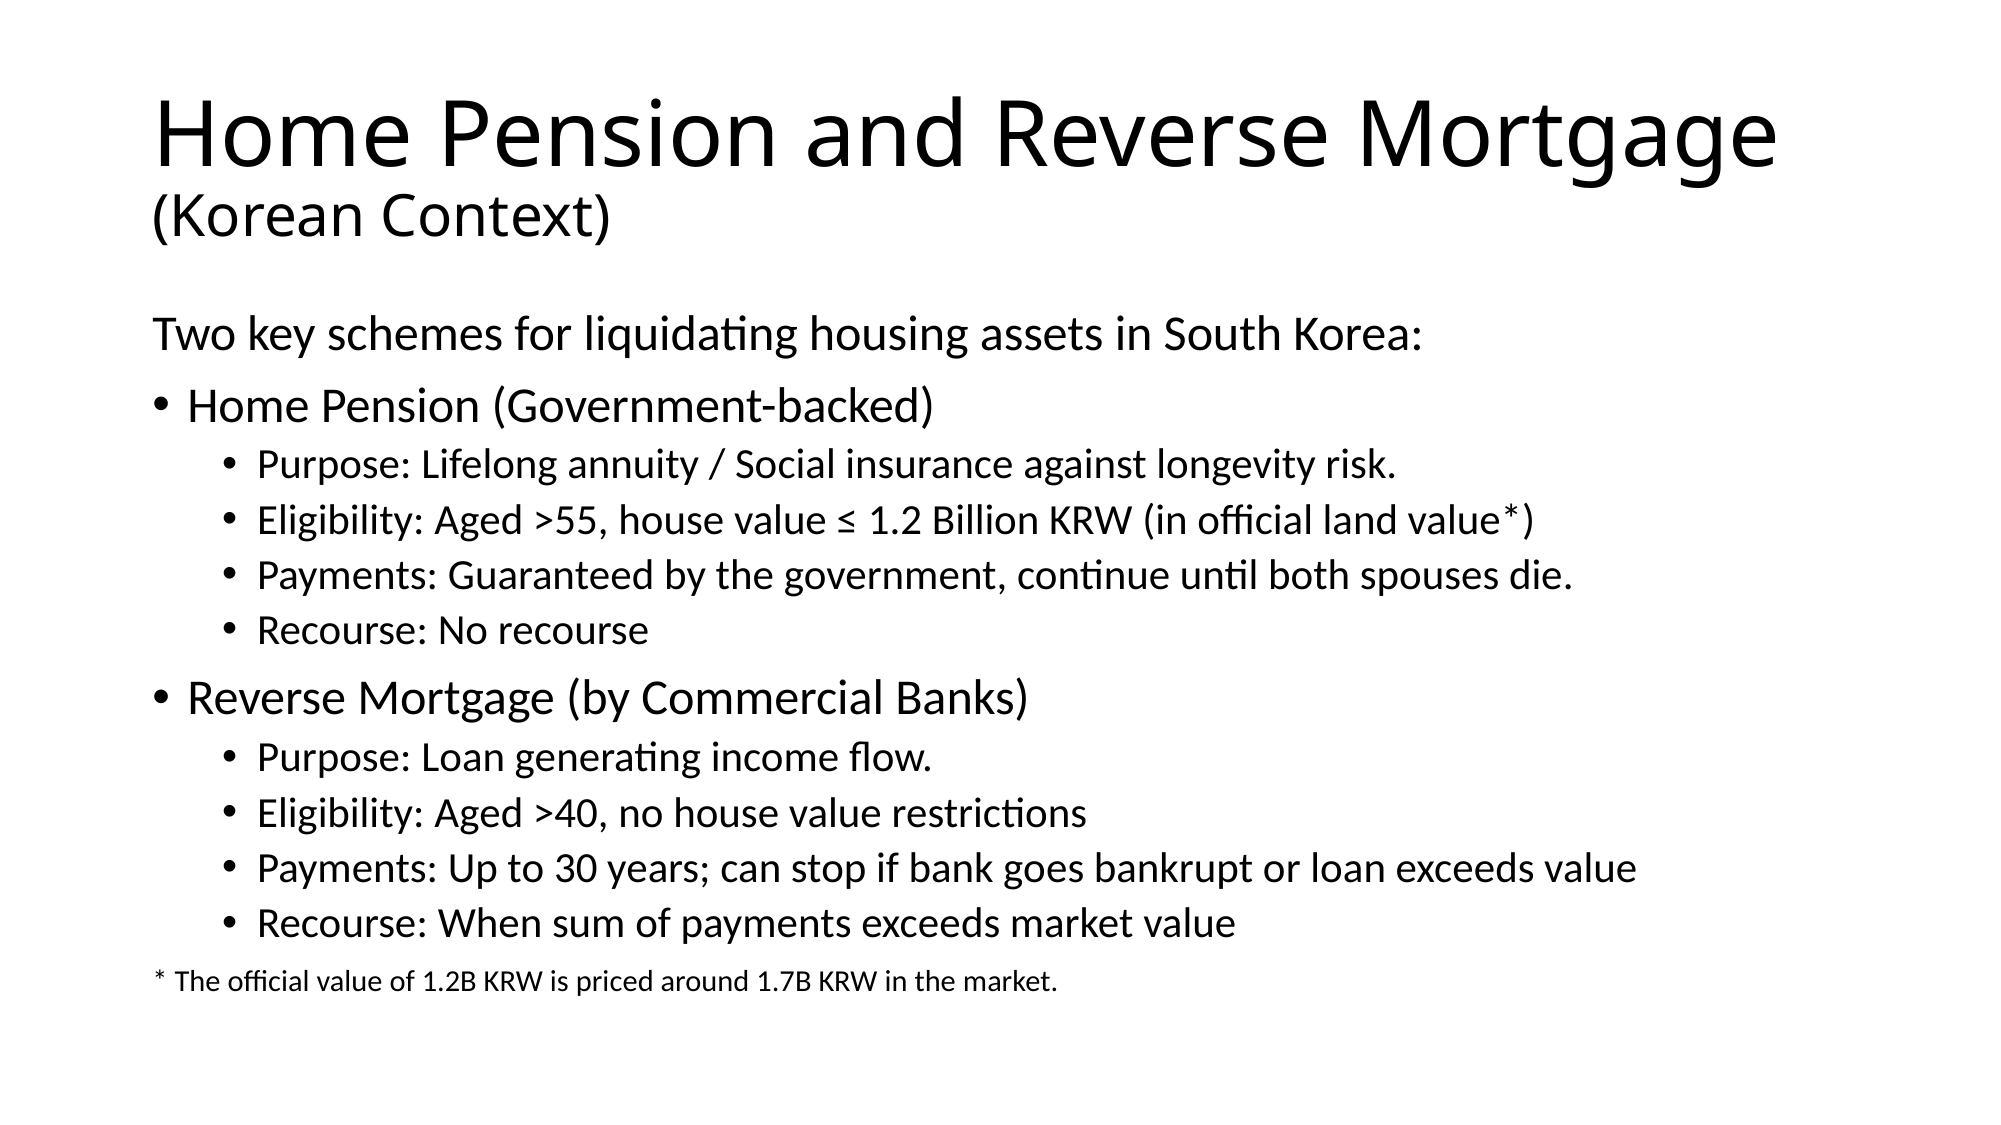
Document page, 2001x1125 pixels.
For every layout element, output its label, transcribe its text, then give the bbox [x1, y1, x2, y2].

title Home Pension and Reverse Mortgage (Korean Context) [137, 59, 1863, 278]
list Two key schemes for liquidating housing assets in South Korea: Home Pension (Government-backed) Purpose: Lifelong annuity / Social insurance against longevity risk. Eligibility: Aged >55, house value ≤ 1.2 Billion KRW (in official land value*) Payments: Guaranteed by the government, continue until both spouses die. Recourse: No recourse Reverse Mortgage (by Commercial Banks) Purpose: Loan generating income flow. Eligibility: Aged >40, no house value restrictions Payments: Up to 30 years; can stop if bank goes bankrupt or loan exceeds value Recourse: When sum of payments exceeds market value * The official value of 1.2B KRW is priced around 1.7B KRW in the market. [137, 299, 1863, 1014]
